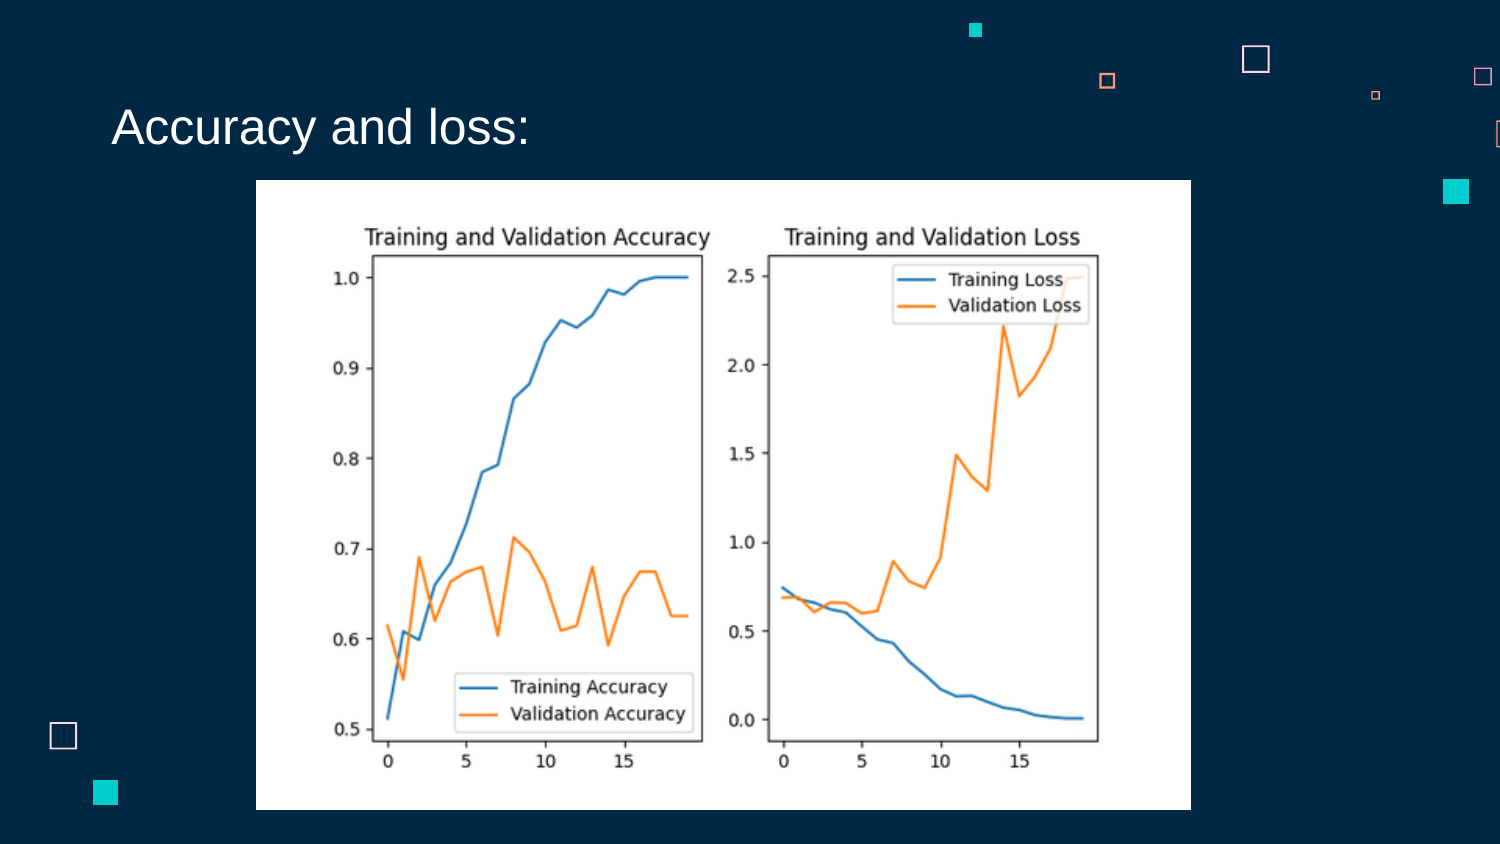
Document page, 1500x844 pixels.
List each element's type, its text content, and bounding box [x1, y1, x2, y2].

text_box Accuracy and loss: [96, 87, 546, 162]
picture [255, 180, 1191, 811]
